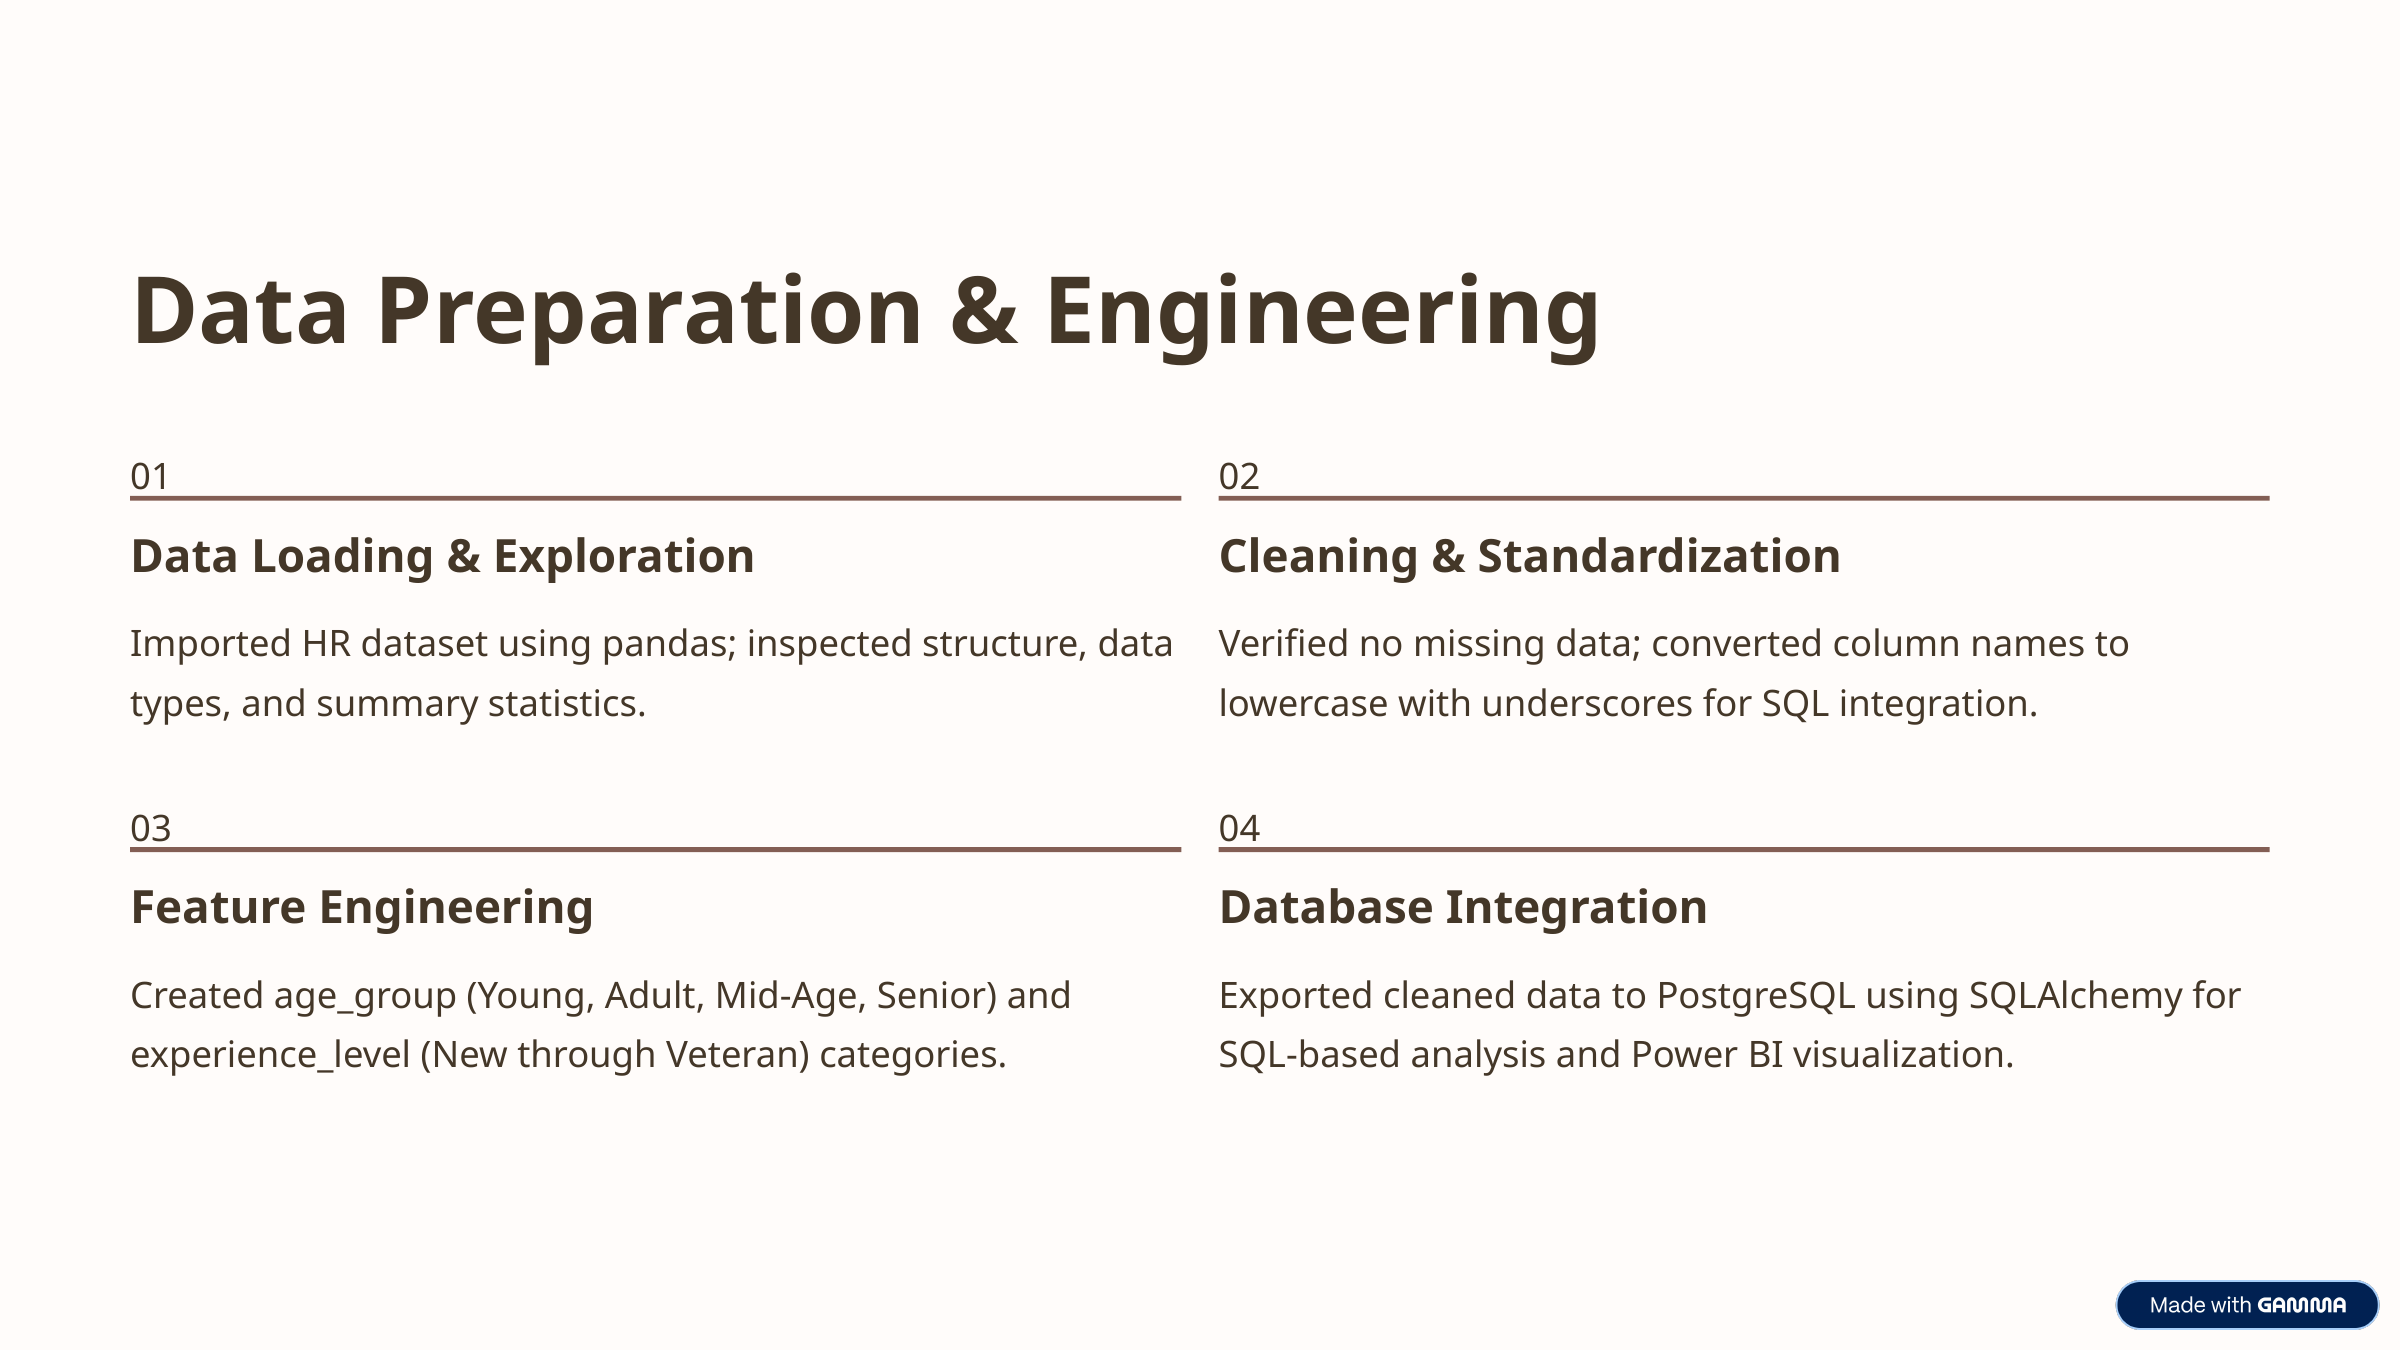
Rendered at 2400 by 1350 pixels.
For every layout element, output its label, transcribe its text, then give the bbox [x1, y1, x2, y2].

text_box 01 [130, 437, 168, 484]
text_box Data Loading & Exploration [130, 524, 681, 583]
text_box Database Integration [1218, 875, 1684, 934]
text_box Data Preparation & Engineering [130, 246, 1397, 364]
text_box Exported cleaned data to PostgreSQL using SQLAlchemy for SQL-based analysis and Power BI visualization. [1218, 956, 2270, 1076]
text_box [130, 847, 1182, 853]
text_box Cleaning & Standardization [1218, 524, 1767, 583]
text_box [1218, 847, 2270, 853]
text_box 04 [1218, 788, 1256, 836]
text_box Imported HR dataset using pandas; inspected structure, data types, and summary statistics. [130, 604, 1182, 724]
text_box Feature Engineering [130, 875, 596, 934]
text_box 03 [130, 788, 168, 836]
text_box Created age_group (Young, Adult, Mid-Age, Senior) and experience_level (New through Veteran) categories. [130, 956, 1182, 1076]
text_box Verified no missing data; converted column names to lowercase with underscores for SQL integration. [1218, 604, 2270, 724]
text_box [130, 495, 1182, 501]
picture [2106, 1271, 2389, 1339]
text_box 02 [1218, 437, 1256, 484]
text_box [1218, 495, 2270, 501]
